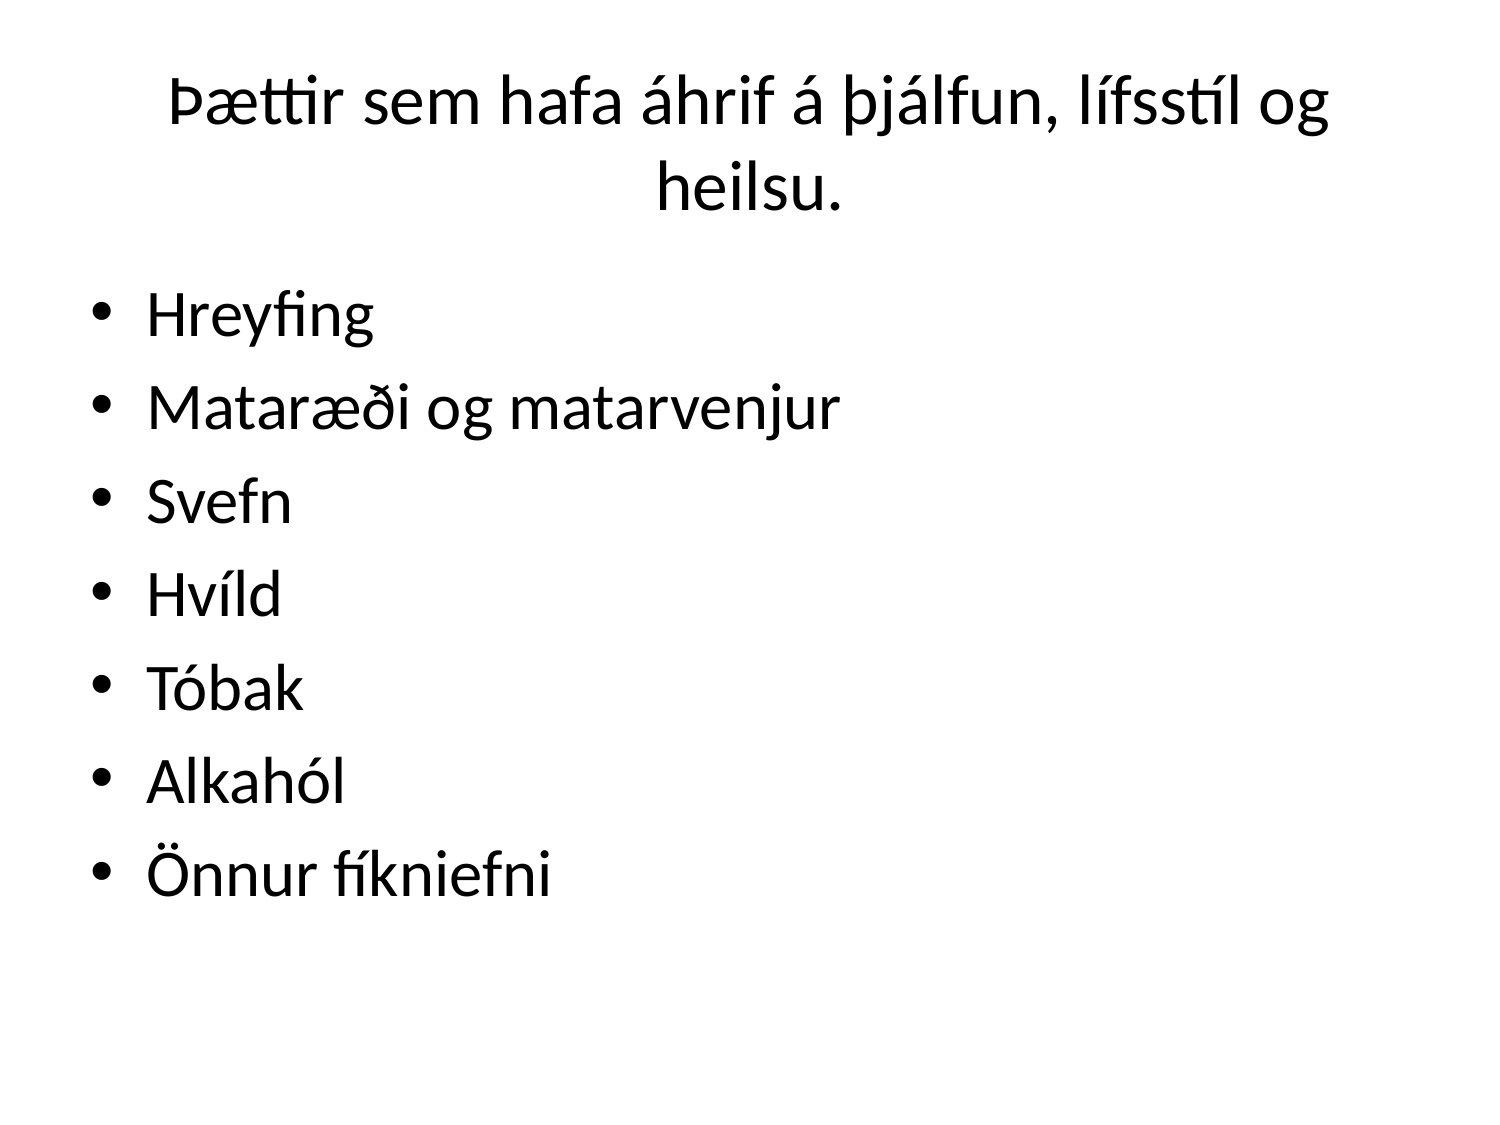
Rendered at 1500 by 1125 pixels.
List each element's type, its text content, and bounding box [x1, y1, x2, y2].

list Hreyfing Mataræði og matarvenjur Svefn Hvíld Tóbak Alkahól Önnur fíkniefni [75, 262, 1425, 1005]
title Þættir sem hafa áhrif á þjálfun, lífsstíl og heilsu. [75, 45, 1425, 233]
